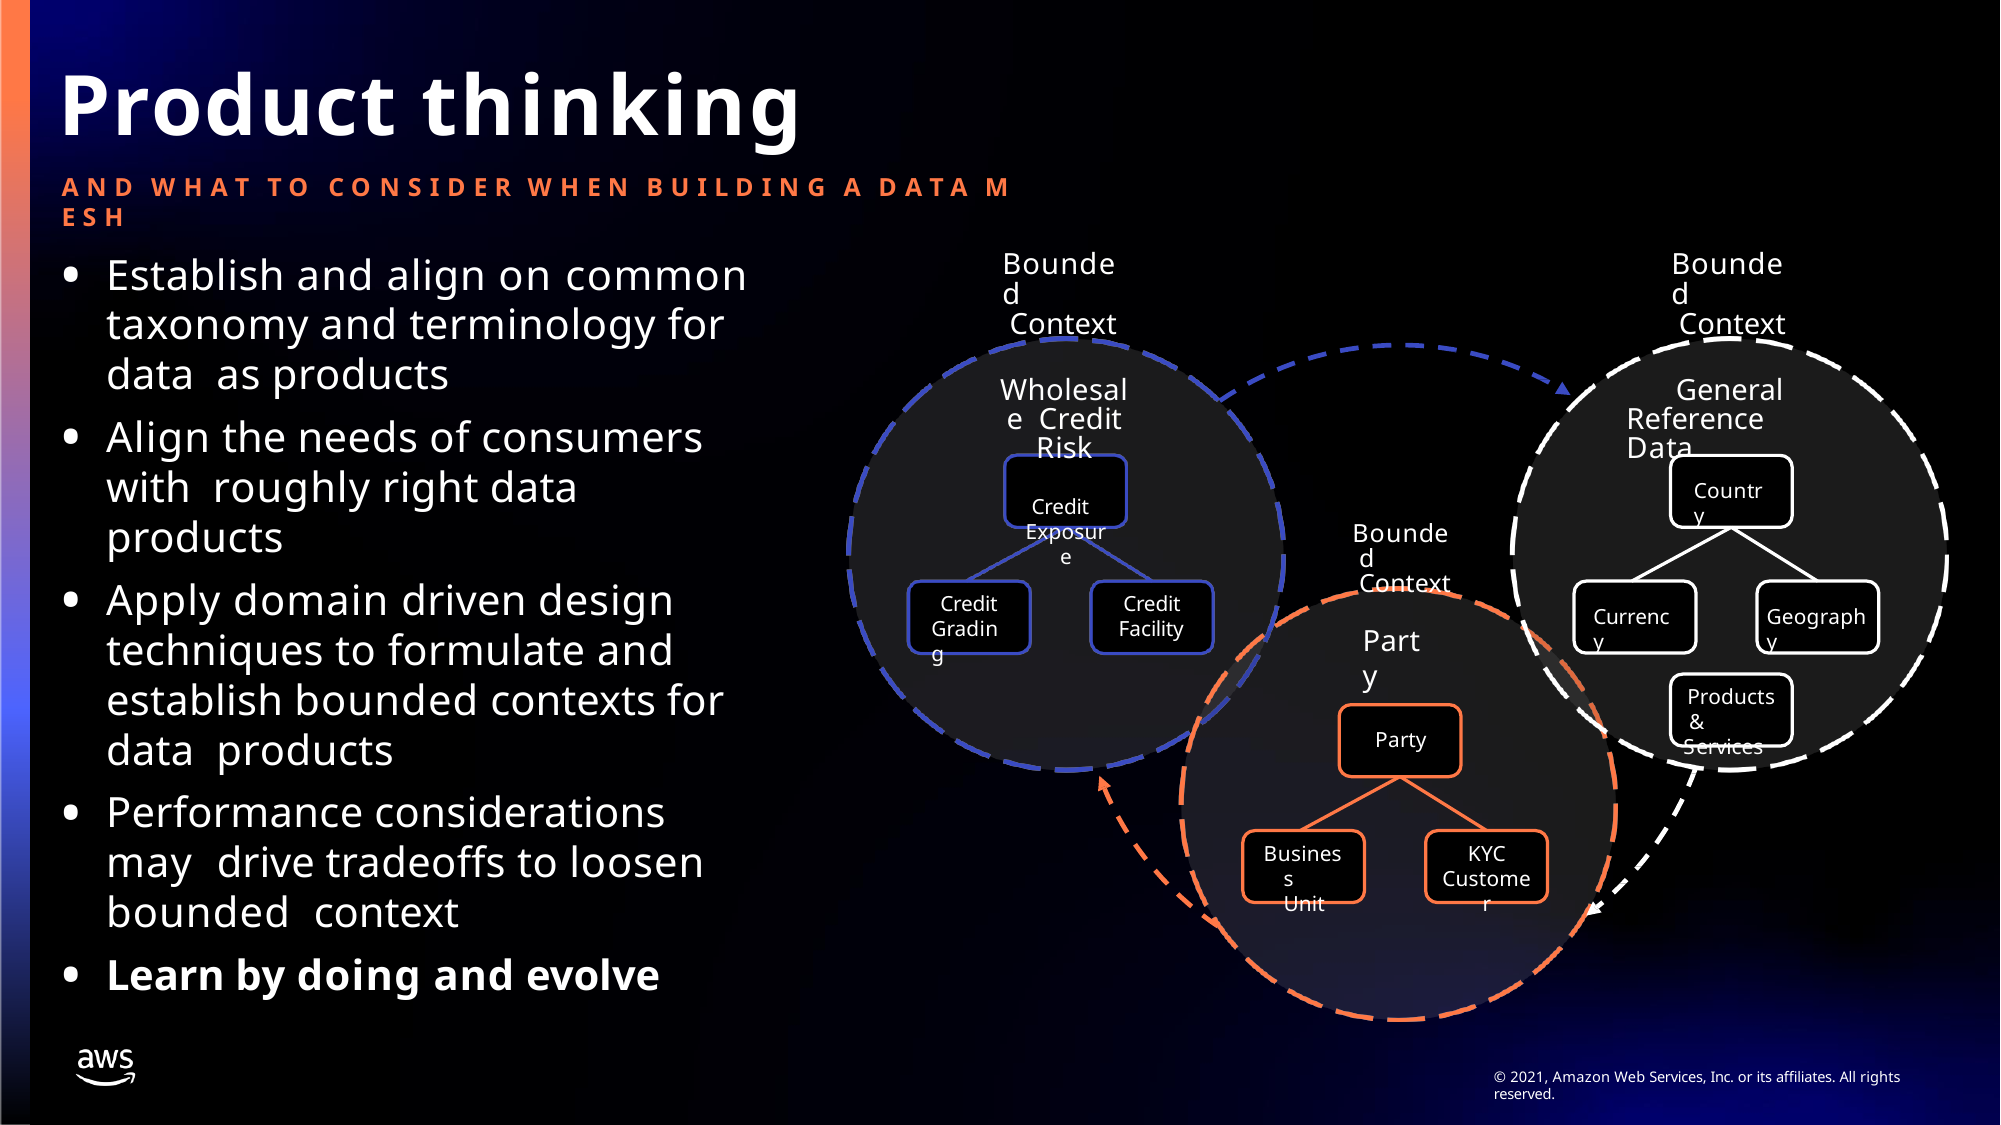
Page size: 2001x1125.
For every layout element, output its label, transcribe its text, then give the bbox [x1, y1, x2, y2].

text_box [1629, 525, 1820, 749]
text_box Bounded Context [1669, 247, 1793, 335]
footer © 2021, Amazon Web Services, Inc. or its affiliates. All rights reserved. [1491, 1066, 1958, 1125]
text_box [1337, 702, 1464, 779]
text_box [1824, 579, 1881, 656]
picture [0, 0, 2000, 1125]
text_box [1097, 342, 1795, 929]
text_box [1572, 579, 1624, 656]
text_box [1423, 828, 1550, 905]
text_box Establish and align on common taxonomy and terminology for data as products Align the needs of consumers with roughly right data products Apply domain driven design techniques to formulate and establish bounded contexts for data products Performance considerations may drive tradeoffs to loosen bounded context Learn by doing and evolve [57, 246, 788, 999]
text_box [1240, 828, 1367, 905]
text_box Bounded Context [1000, 247, 1124, 335]
title Product thinking A N D W H A T T O C O N S I D E R W H E N B U I L D I N G A D A T A M E S H [56, 50, 1026, 241]
